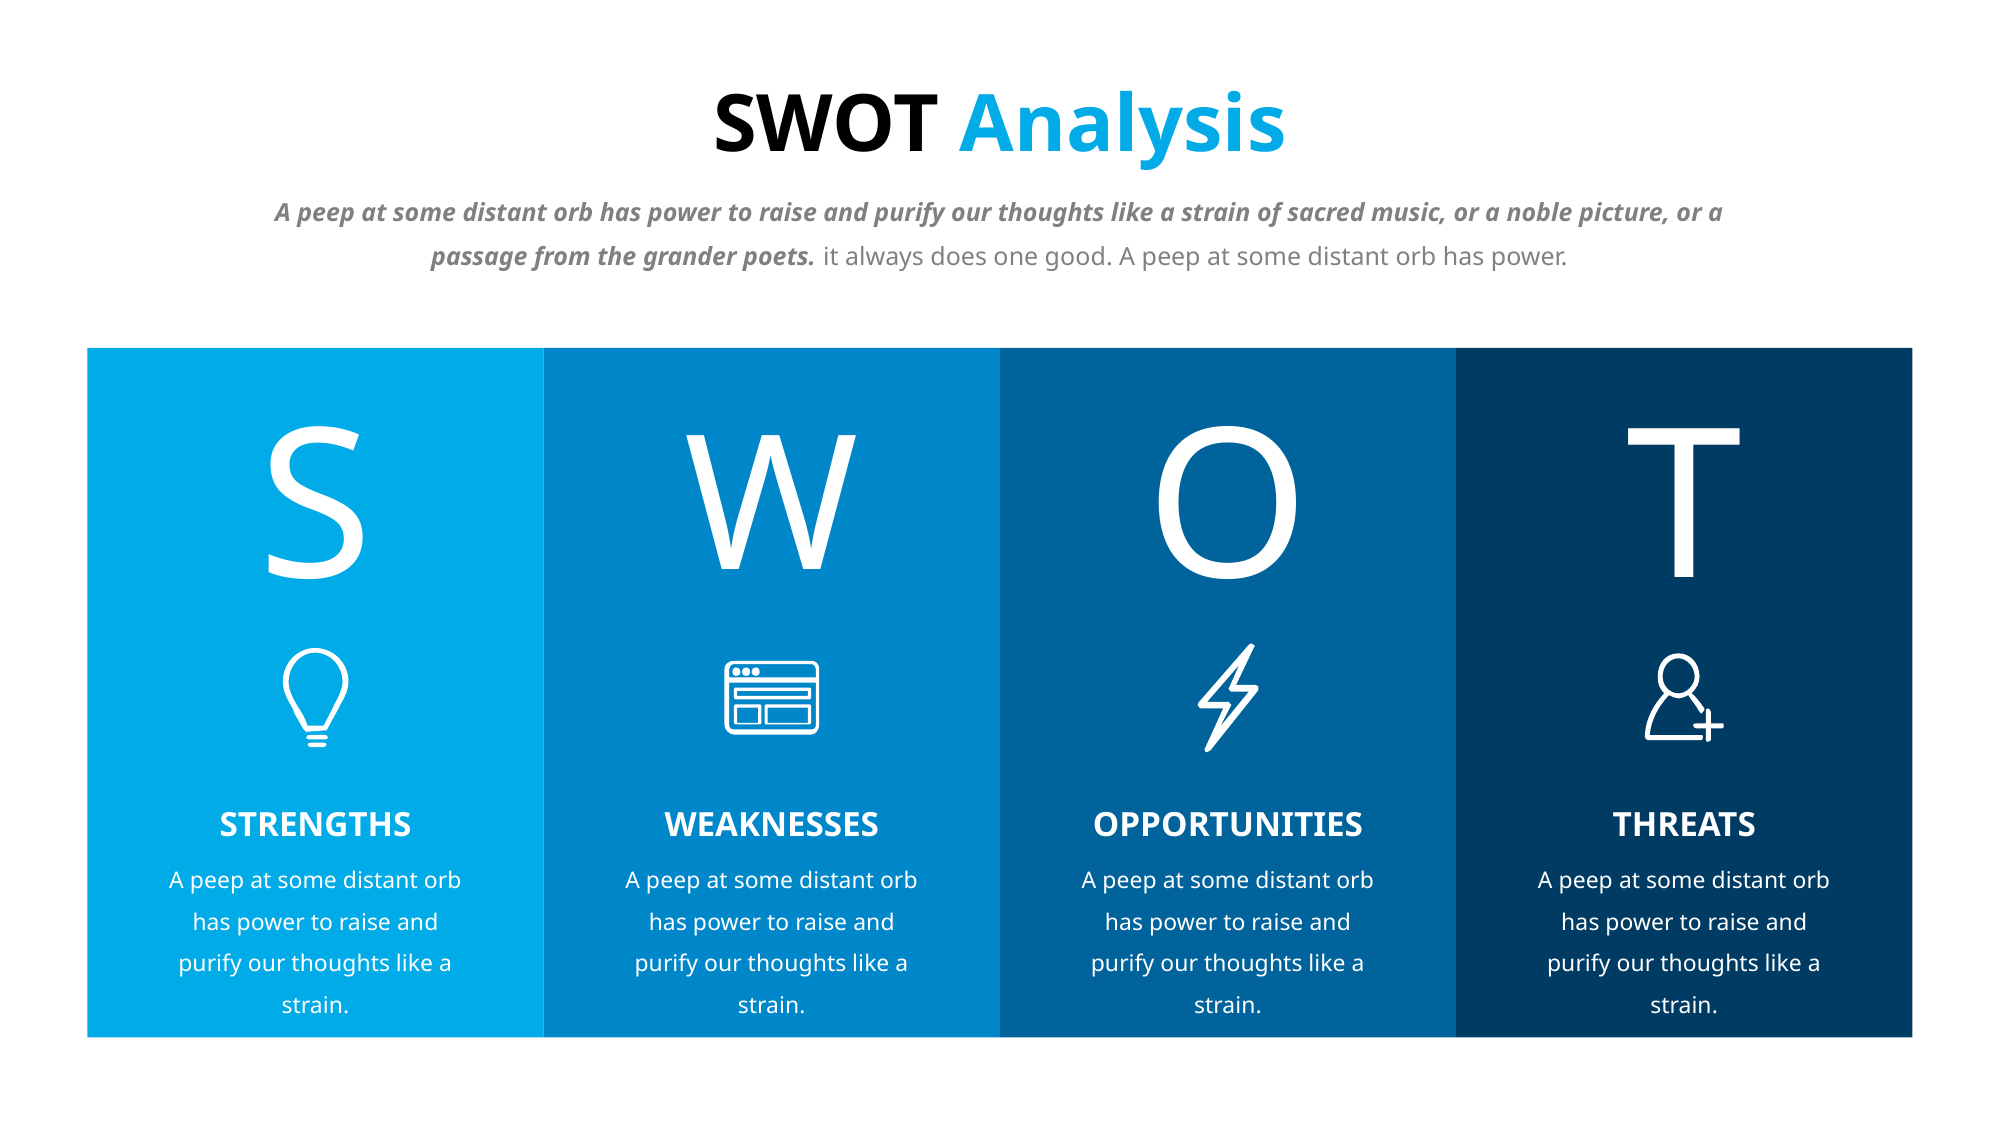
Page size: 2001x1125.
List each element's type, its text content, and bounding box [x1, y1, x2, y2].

text_box A peep at some distant orb has power to raise and purify our thoughts like a strain. [143, 844, 488, 1026]
text_box THREATS [1597, 796, 1771, 851]
text_box A peep at some distant orb has power to raise and purify our thoughts like a strain of sacred music, or a noble picture, or a passage from the grander poets. it always does one good. A peep at some distant orb has power. [238, 175, 1762, 278]
text_box [307, 742, 327, 748]
text_box [1197, 643, 1259, 753]
text_box O [1131, 362, 1325, 627]
text_box T [1611, 362, 1758, 627]
text_box A peep at some distant orb has power to raise and purify our thoughts like a strain. [1056, 844, 1400, 1026]
text_box [86, 347, 543, 1038]
text_box [724, 660, 820, 735]
text_box A peep at some distant orb has power to raise and purify our thoughts like a strain. [599, 844, 944, 1026]
text_box W [669, 374, 874, 615]
text_box [306, 734, 328, 740]
text_box A peep at some distant orb has power to raise and purify our thoughts like a strain. [1512, 844, 1857, 1026]
text_box [543, 347, 999, 1038]
text_box [999, 347, 1455, 1038]
text_box SWOT Analysis [698, 65, 1302, 175]
text_box [1644, 653, 1724, 742]
text_box OPPORTUNITIES [1078, 796, 1379, 851]
text_box [1455, 347, 1913, 1038]
text_box S [243, 362, 388, 627]
text_box WEAKNESSES [649, 796, 894, 851]
text_box [282, 648, 349, 732]
text_box STRENGTHS [204, 796, 427, 851]
